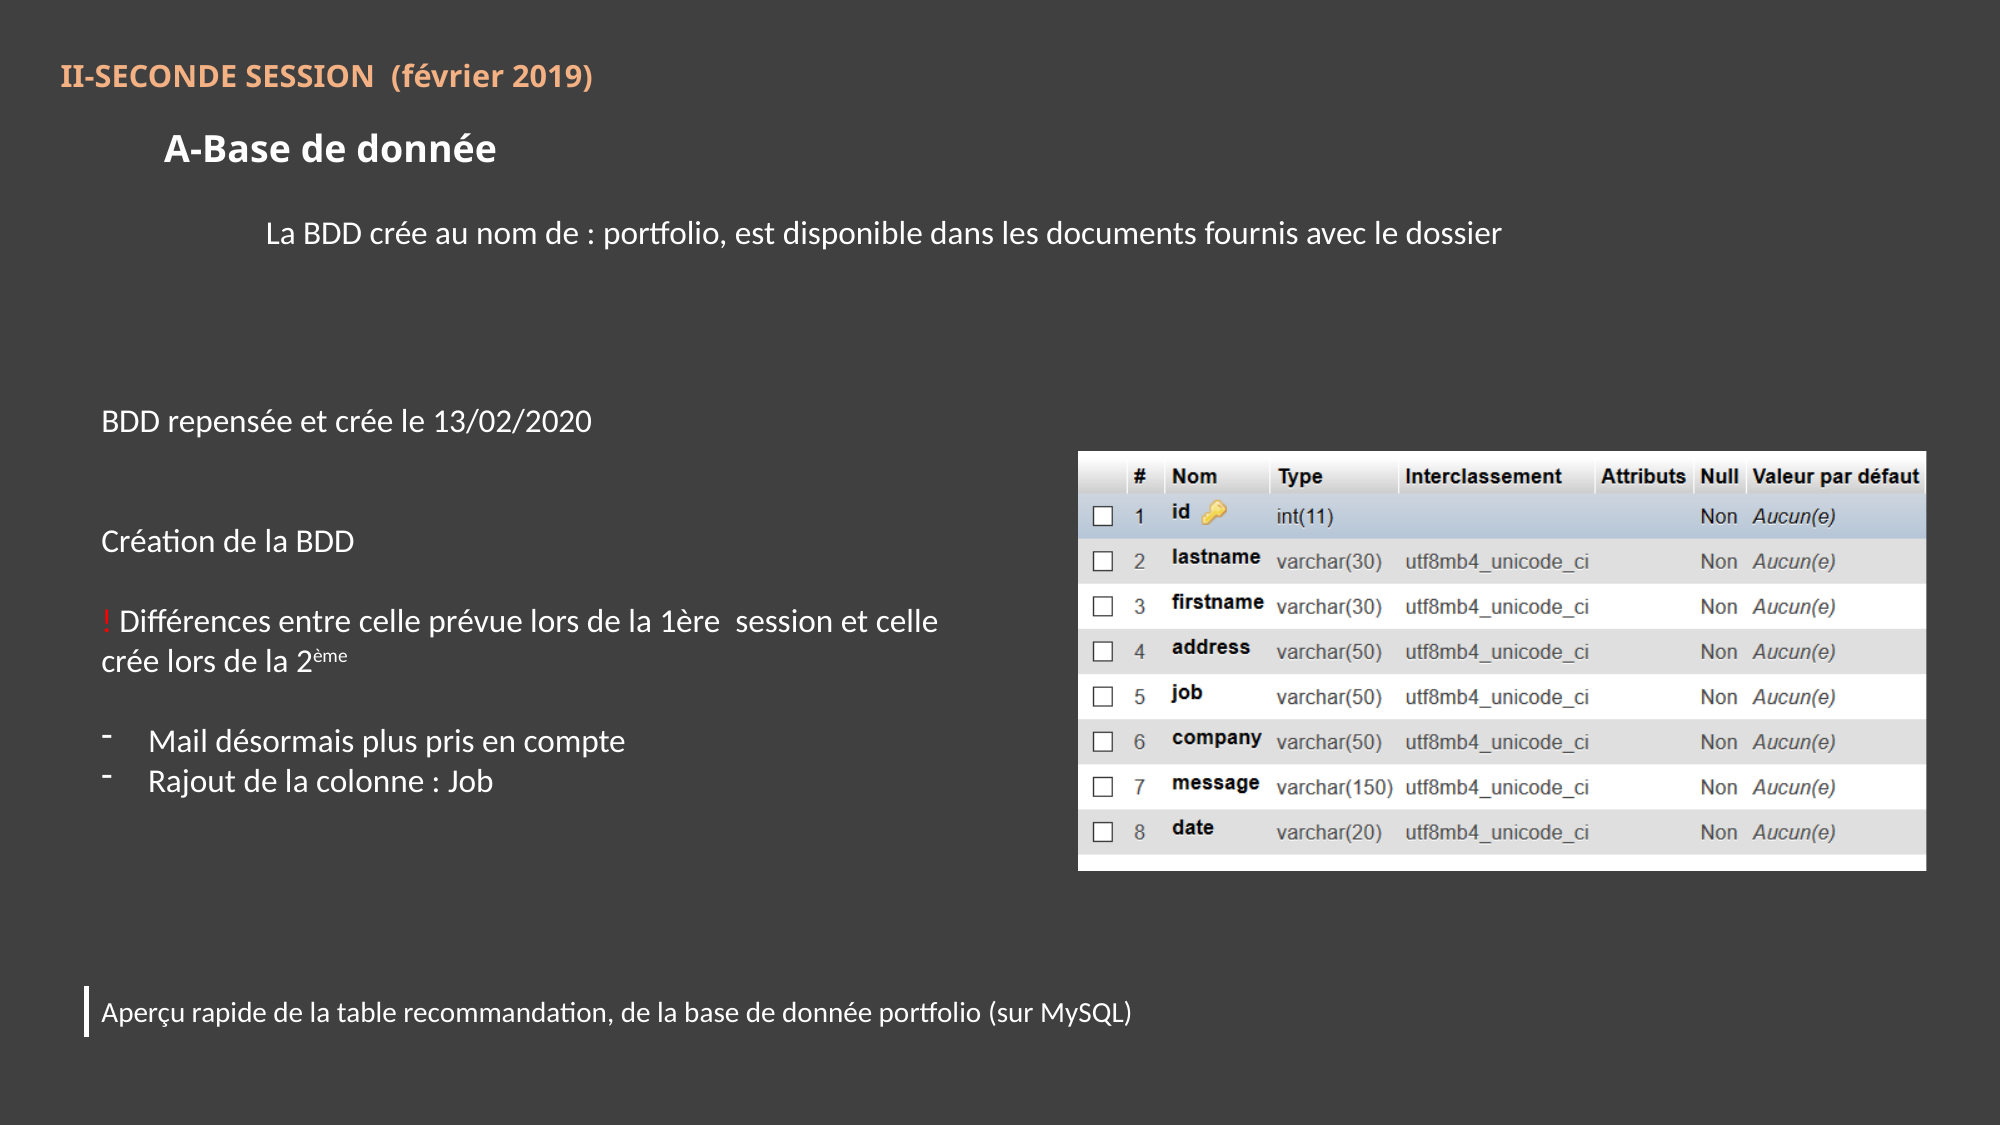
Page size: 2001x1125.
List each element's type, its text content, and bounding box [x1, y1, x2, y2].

text_box La BDD crée au nom de : portfolio, est disponible dans les documents fournis avec le dossier [251, 203, 1580, 299]
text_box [86, 986, 1157, 1078]
picture [1078, 451, 1927, 871]
text_box BDD repensée et crée le 13/02/2020 [86, 391, 1000, 446]
text_box A-Base de donnée [0, 79, 777, 219]
text_box Création de la BDD ! Différences entre celle prévue lors de la 1ère session et celle crée lors de la 2ème Mail désormais plus pris en compte Rajout de la colonne : Job [86, 512, 1000, 807]
text_box II-SECONDE SESSION (février 2019) [16, 31, 645, 79]
